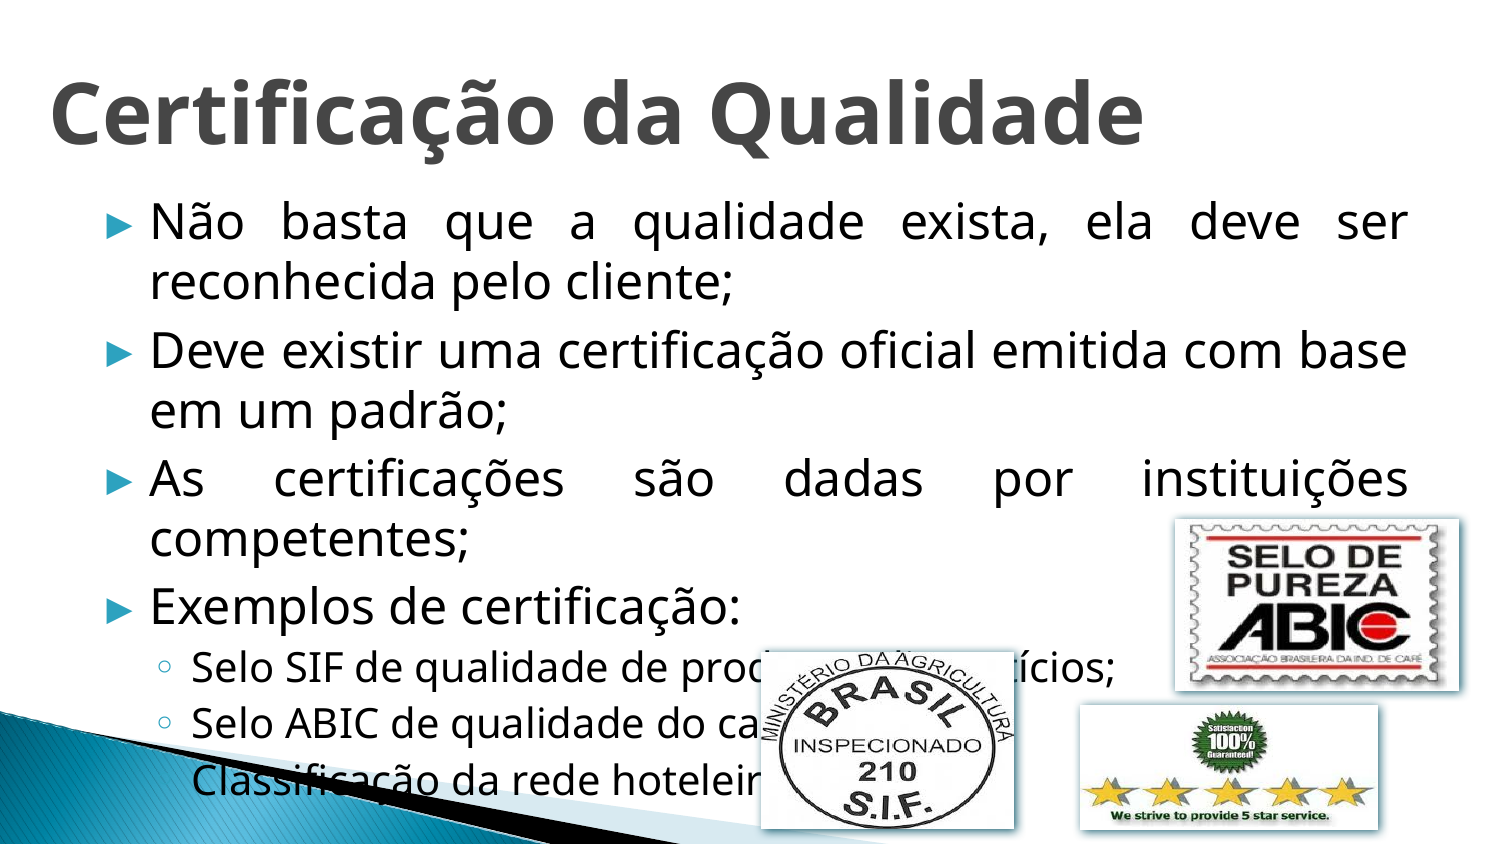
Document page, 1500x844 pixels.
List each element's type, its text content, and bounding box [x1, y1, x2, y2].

picture [1080, 705, 1378, 830]
list Não basta que a qualidade exista, ela deve ser reconhecida pelo cliente; Deve existir uma certificação oficial emitida com base em um padrão; As certificações são dadas por instituições competentes; Exemplos de certificação: Selo SIF de qualidade de produtos alimentícios; Selo ABIC de qualidade do café; Classificação da rede hoteleira. [75, 187, 1425, 653]
picture [761, 651, 1015, 830]
title Certificação da Qualidade [33, 33, 1425, 187]
picture [1174, 519, 1459, 691]
picture [0, 710, 557, 844]
